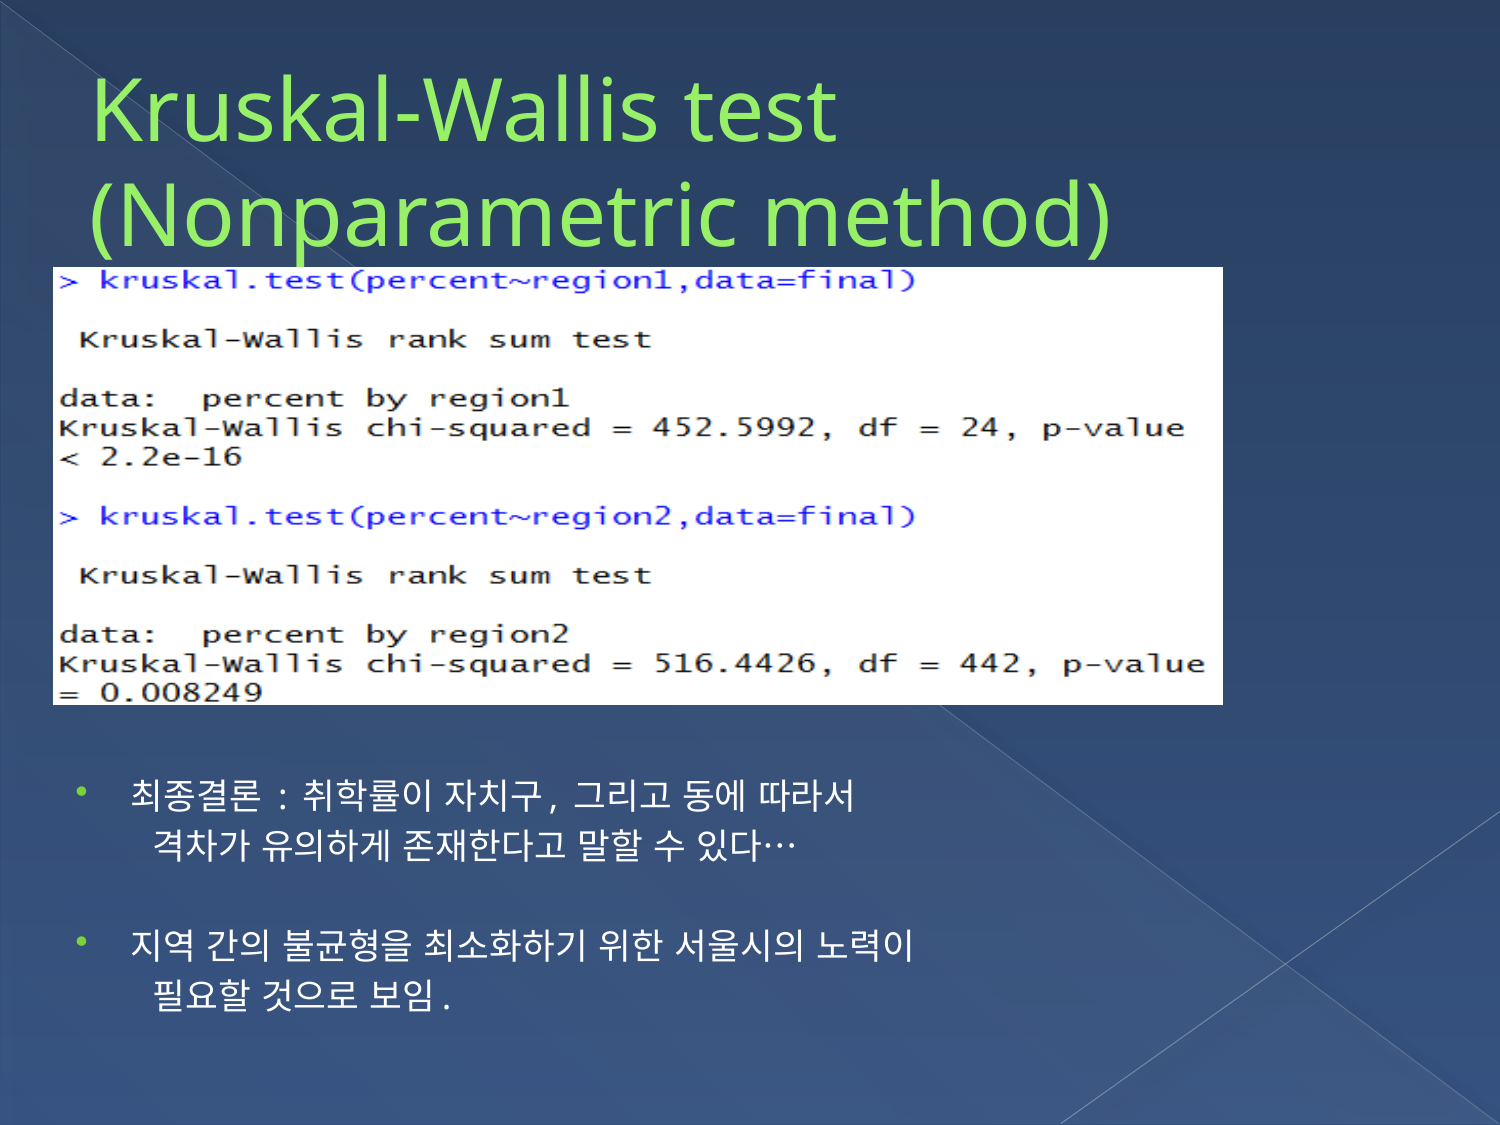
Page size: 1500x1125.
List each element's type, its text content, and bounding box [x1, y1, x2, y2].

title Kruskal-Wallis test (Nonparametric method) [75, 43, 1425, 274]
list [52, 266, 1223, 705]
list 최종결론 : 취학률이 자치구, 그리고 동에 따라서 격차가 유의하게 존재한다고 말할 수 있다… 지역 간의 불균형을 최소화하기 위한 서울시의 노력이 필요할 것으로 보임. [53, 716, 1425, 1025]
